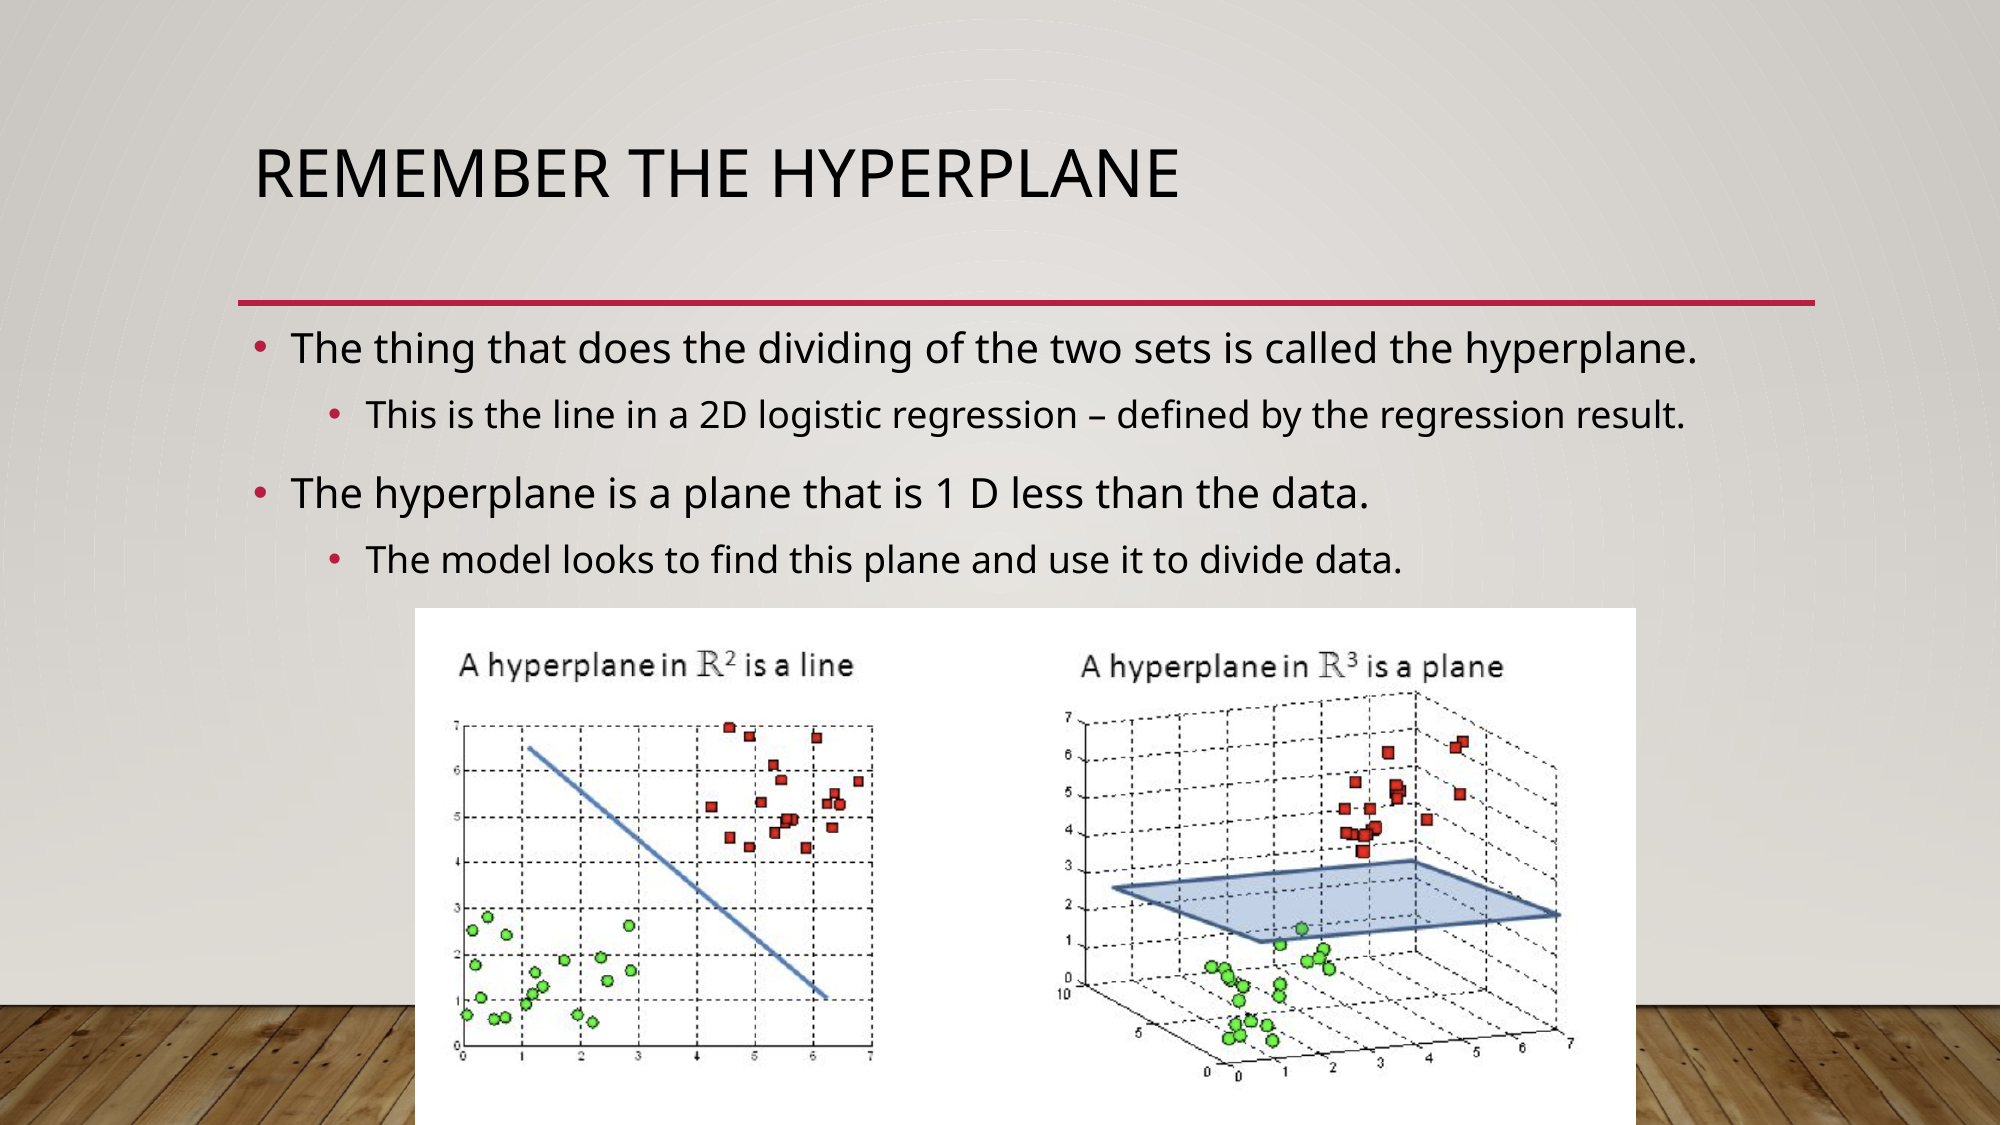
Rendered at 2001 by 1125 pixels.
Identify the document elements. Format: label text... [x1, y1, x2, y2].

title Remember the Hyperplane [238, 131, 1814, 304]
list The thing that does the dividing of the two sets is called the hyperplane. This is the line in a 2D logistic regression – defined by the regression result. The hyperplane is a plane that is 1 D less than the data. The model looks to find this plane and use it to divide data. [238, 304, 1814, 609]
picture [0, 608, 2000, 1125]
